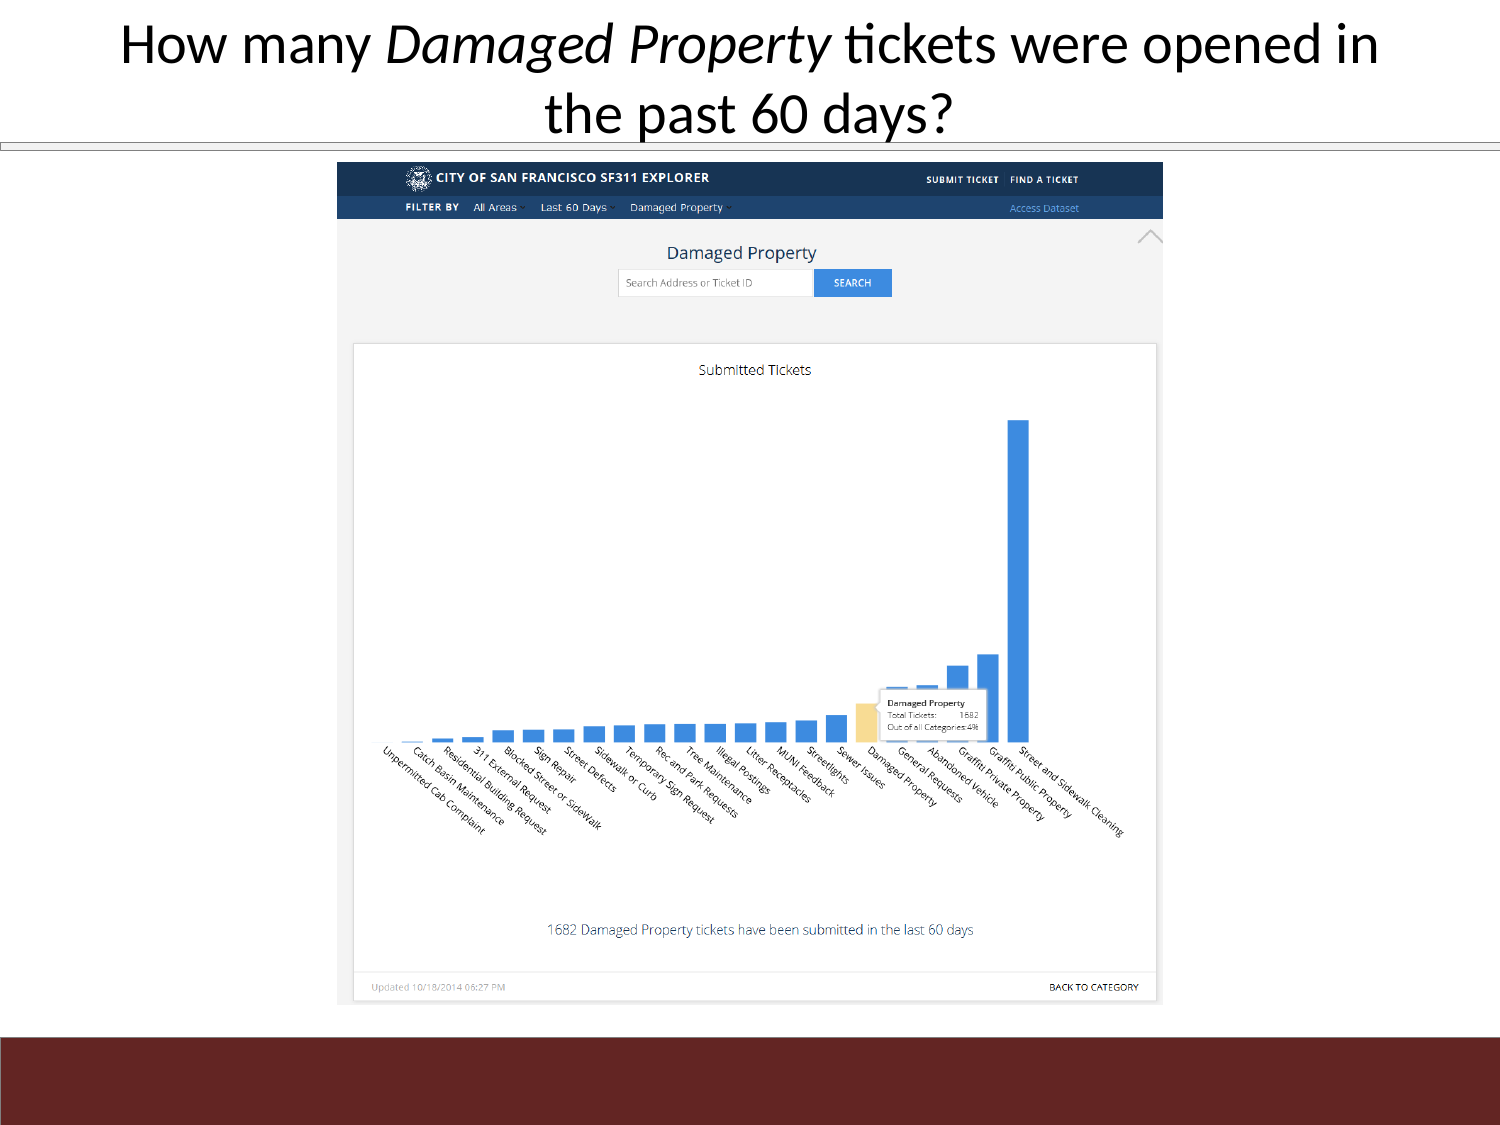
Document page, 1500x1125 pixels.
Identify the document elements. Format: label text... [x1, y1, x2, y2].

title How many Damaged Property tickets were opened in the past 60 days? [75, 12, 1425, 138]
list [336, 162, 1163, 1006]
